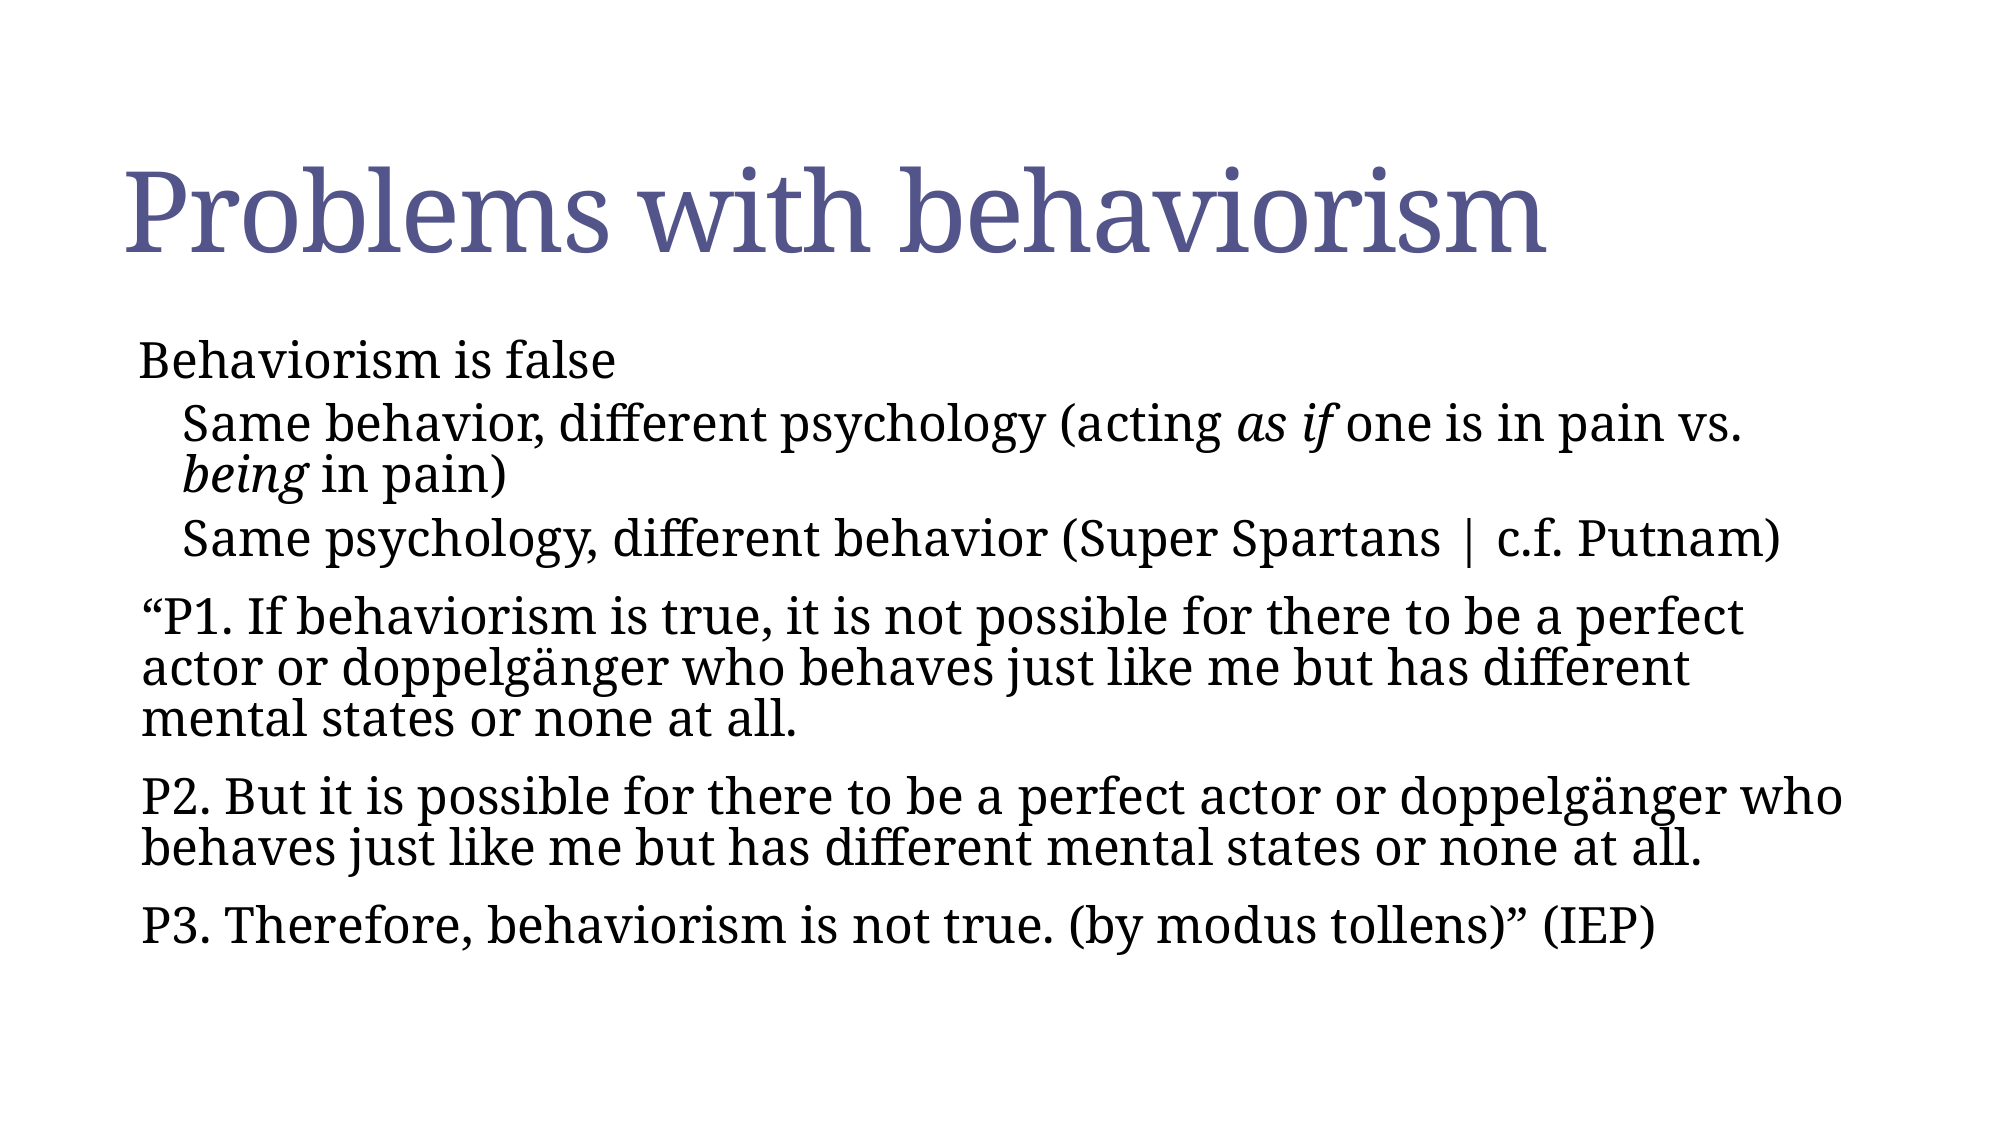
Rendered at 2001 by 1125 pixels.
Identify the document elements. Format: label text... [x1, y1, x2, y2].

title Problems with behaviorism [107, 81, 1875, 354]
list Behaviorism is false Same behavior, different psychology (acting as if one is in pain vs. being in pain) Same psychology, different behavior (Super Spartans | c.f. Putnam) “P1. If behaviorism is true, it is not possible for there to be a perfect actor or doppelgänger who behaves just like me but has different mental states or none at all. P2. But it is possible for there to be a perfect actor or doppelgänger who behaves just like me but has different mental states or none at all. P3. Therefore, behaviorism is not true. (by modus tollens)” (IEP) [111, 329, 1876, 1086]
